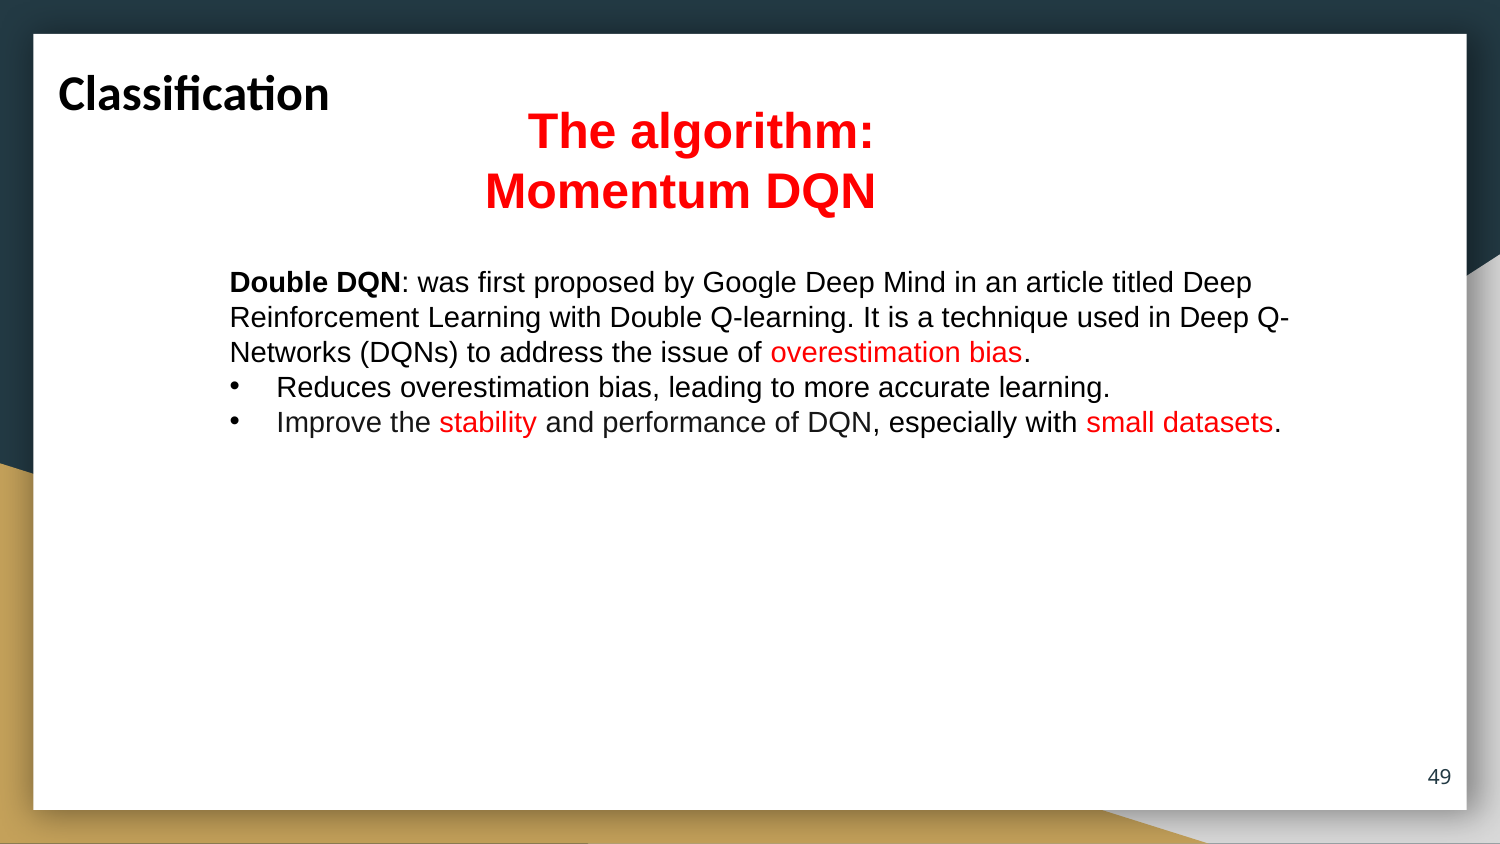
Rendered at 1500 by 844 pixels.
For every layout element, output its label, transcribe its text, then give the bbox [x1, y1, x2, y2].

slide_number 49 [1376, 745, 1467, 810]
text_box Double DQN: was first proposed by Google Deep Mind in an article titled Deep Reinforcement Learning with Double Q-learning. It is a technique used in Deep Q-Networks (DQNs) to address the issue of overestimation bias. Reduces overestimation bias, leading to more accurate learning. Improve the stability and performance of DQN, especially with small datasets. [214, 255, 1325, 481]
text_box The algorithm: Momentum DQN [394, 91, 1010, 226]
text_box Classification [22, 45, 646, 136]
